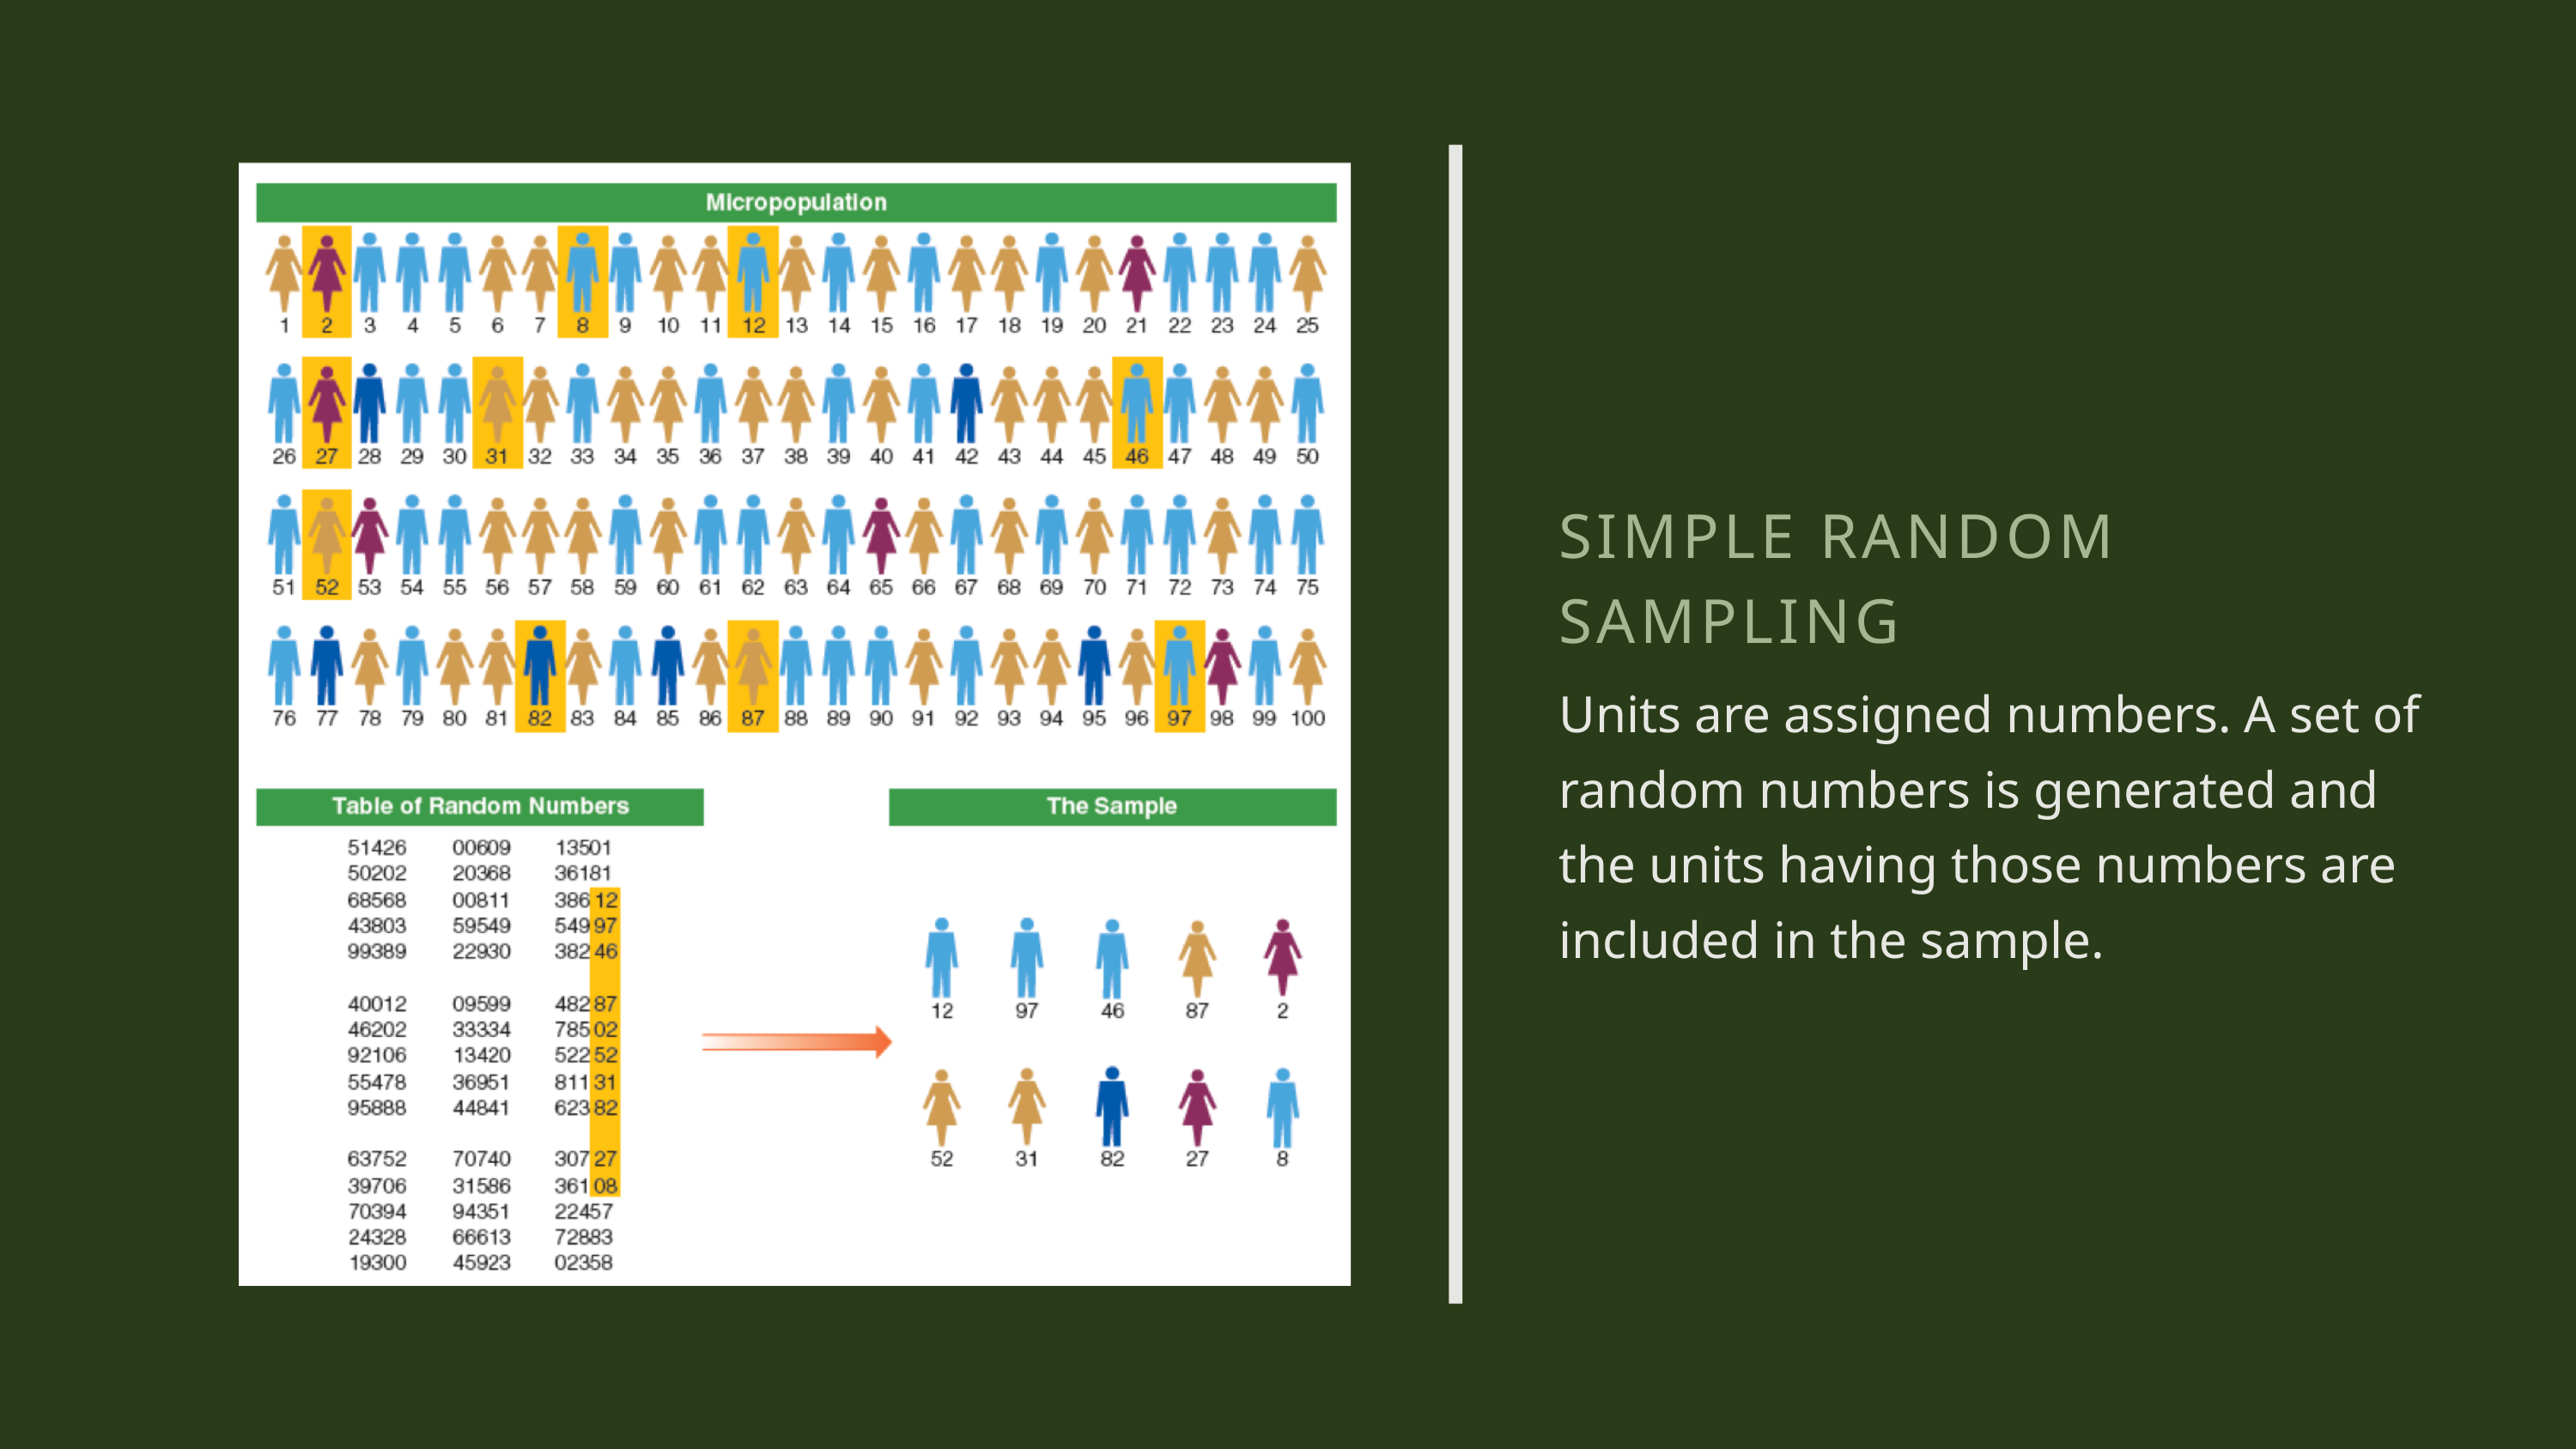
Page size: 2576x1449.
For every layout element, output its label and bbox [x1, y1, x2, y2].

picture [238, 162, 1352, 1286]
text_box [1449, 144, 1463, 1304]
text_box [1558, 492, 2432, 956]
